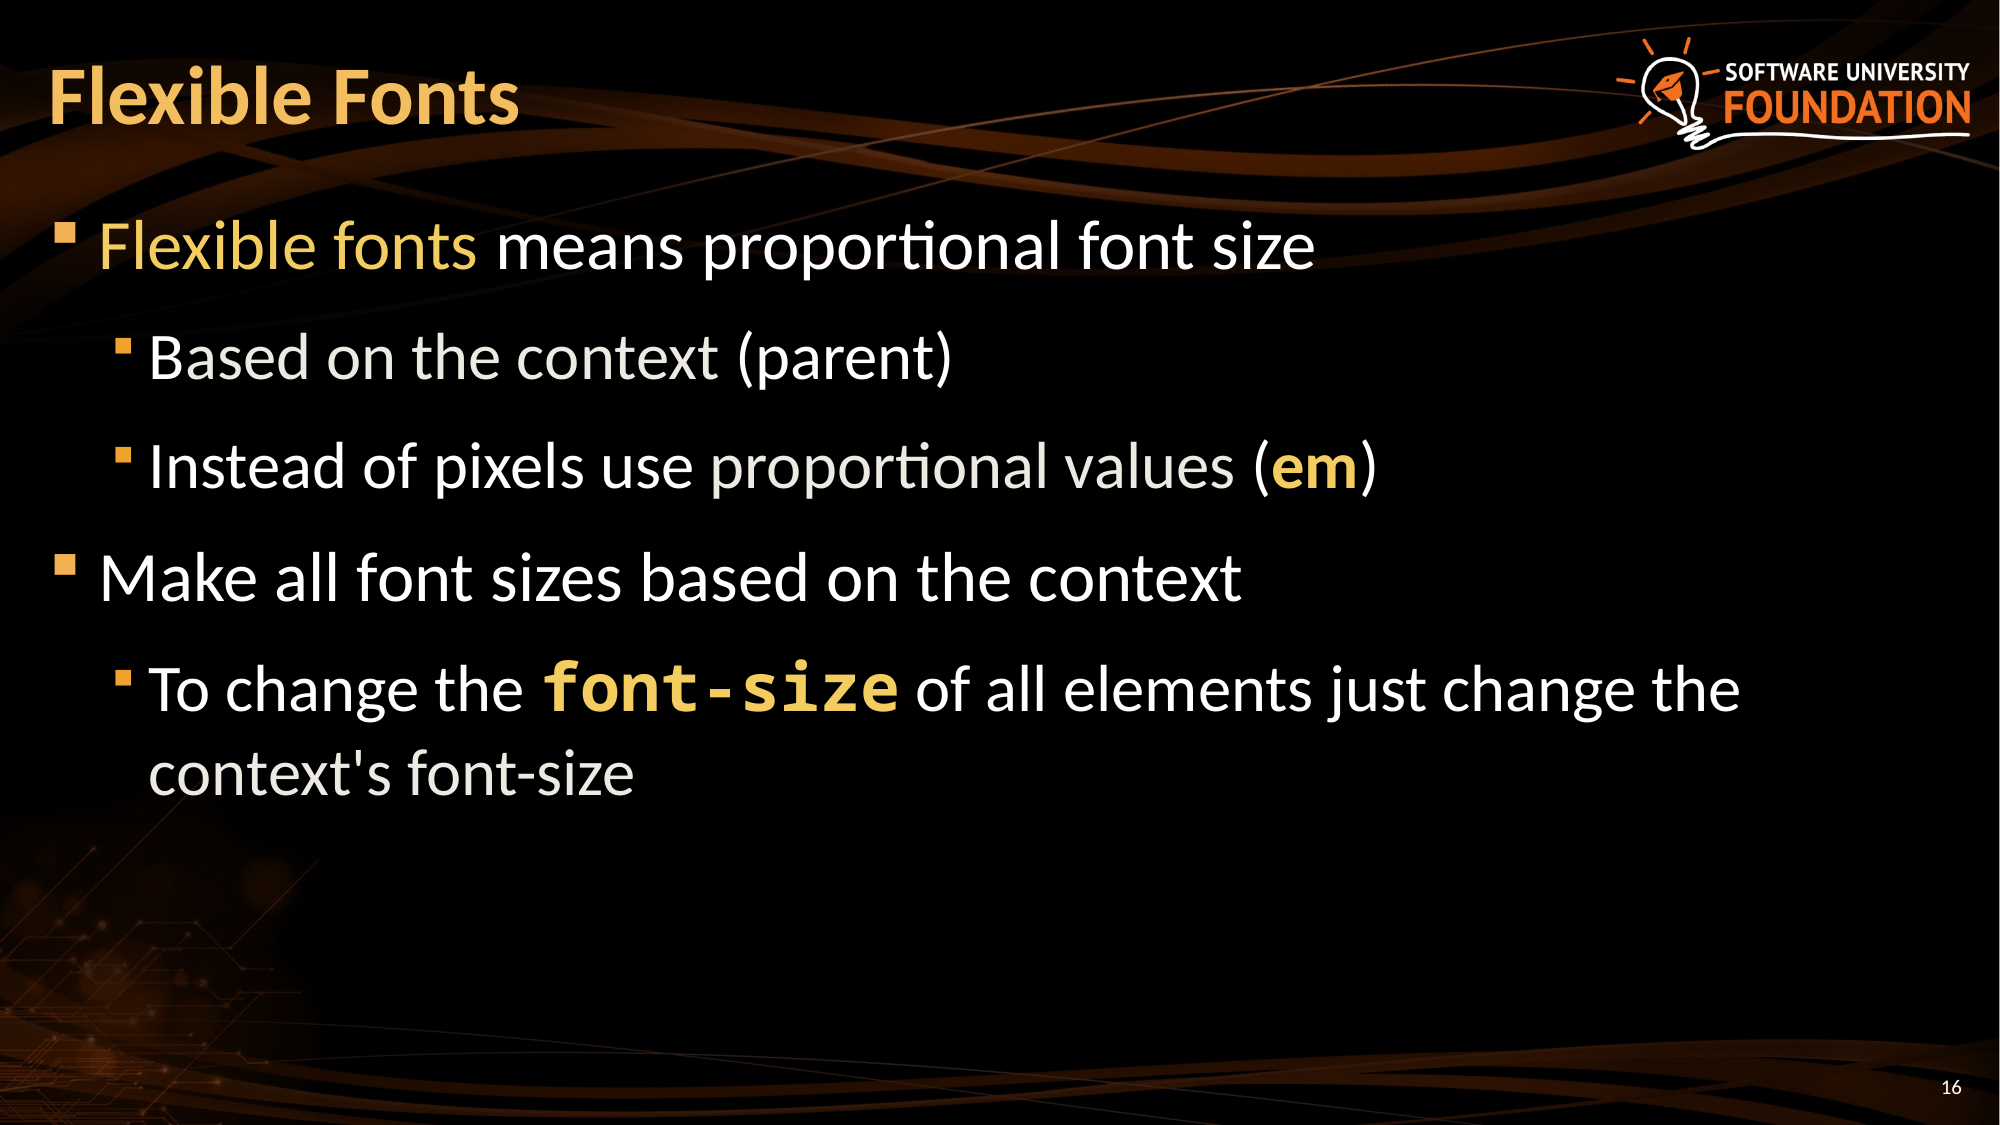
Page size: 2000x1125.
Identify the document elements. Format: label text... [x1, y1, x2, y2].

title Flexible Fonts [30, 6, 1602, 189]
list Flexible fonts means proportional font size Based on the context (parent) Instead of pixels use proportional values (em) Make all font sizes based on the context To change the font-size of all elements just change the context's font-size [31, 188, 1968, 1103]
picture [0, 0, 2000, 1125]
